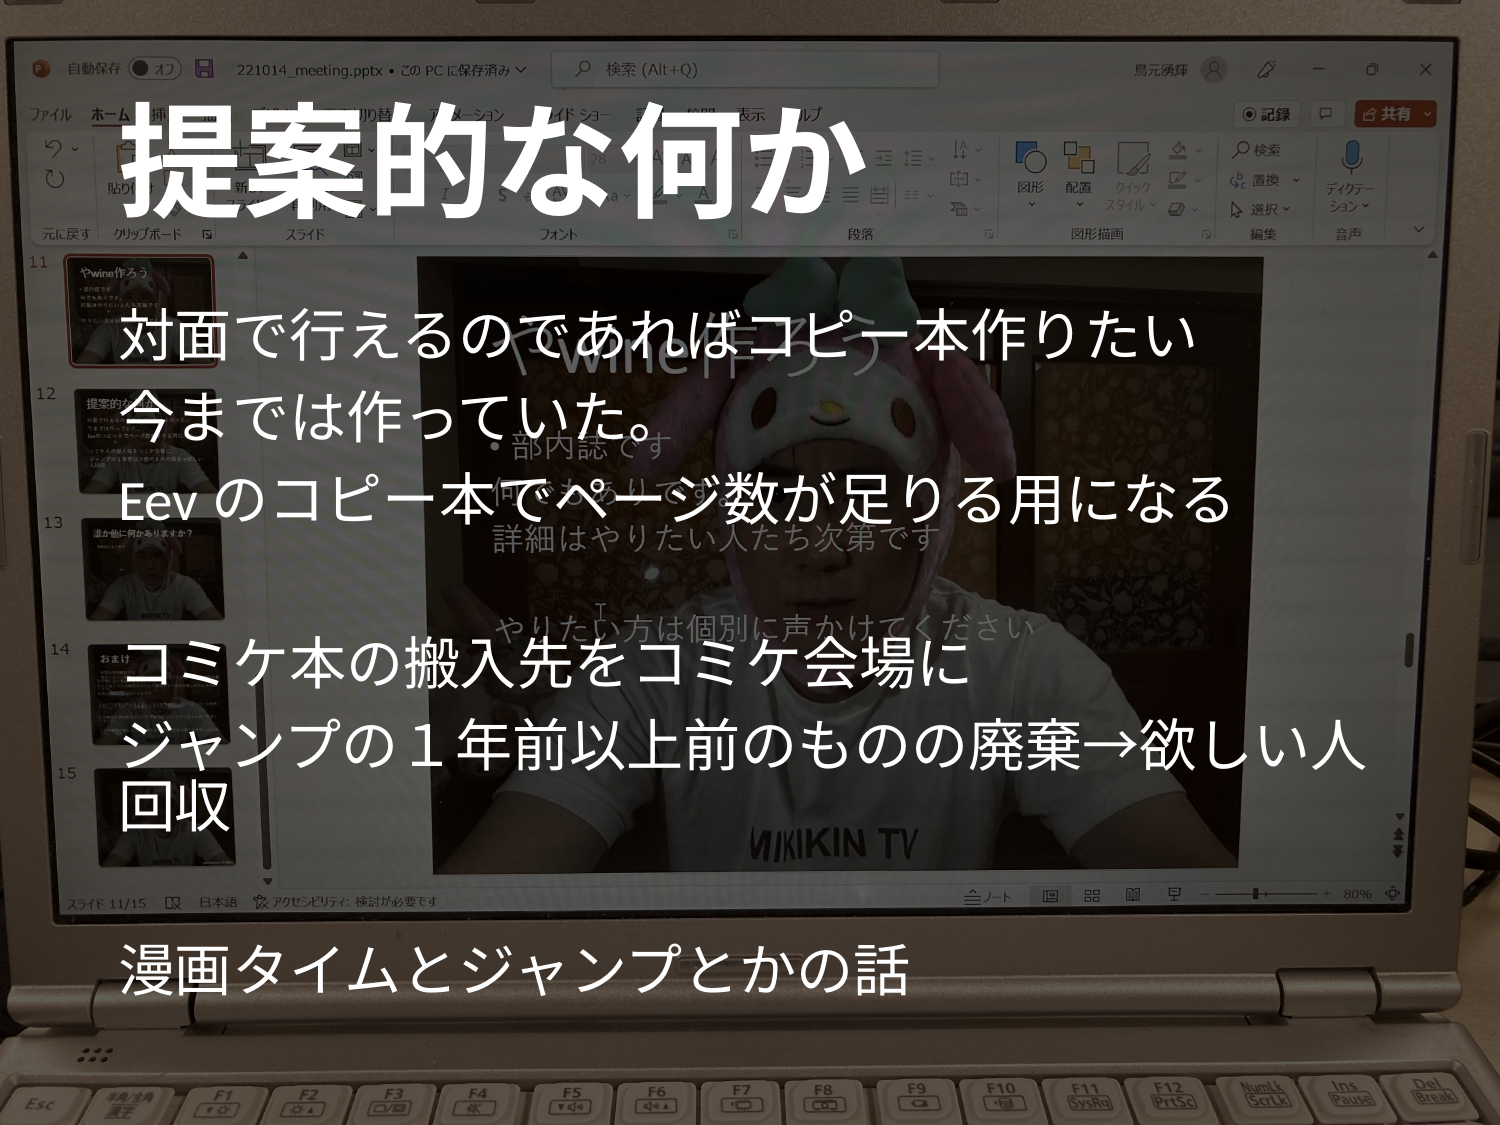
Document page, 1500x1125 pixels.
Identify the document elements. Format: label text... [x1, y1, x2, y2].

list 対面で行えるのであればコピー本作りたい 今までは作っていた。 Eevのコピー本でページ数が足りる用になる コミケ本の搬入先をコミケ会場に ジャンプの１年前以上前のものの廃棄→欲しい人回収 漫画タイムとジャンプとかの話 [103, 299, 1397, 1014]
title 提案的な何か [103, 59, 1397, 278]
picture [0, 0, 1500, 1125]
